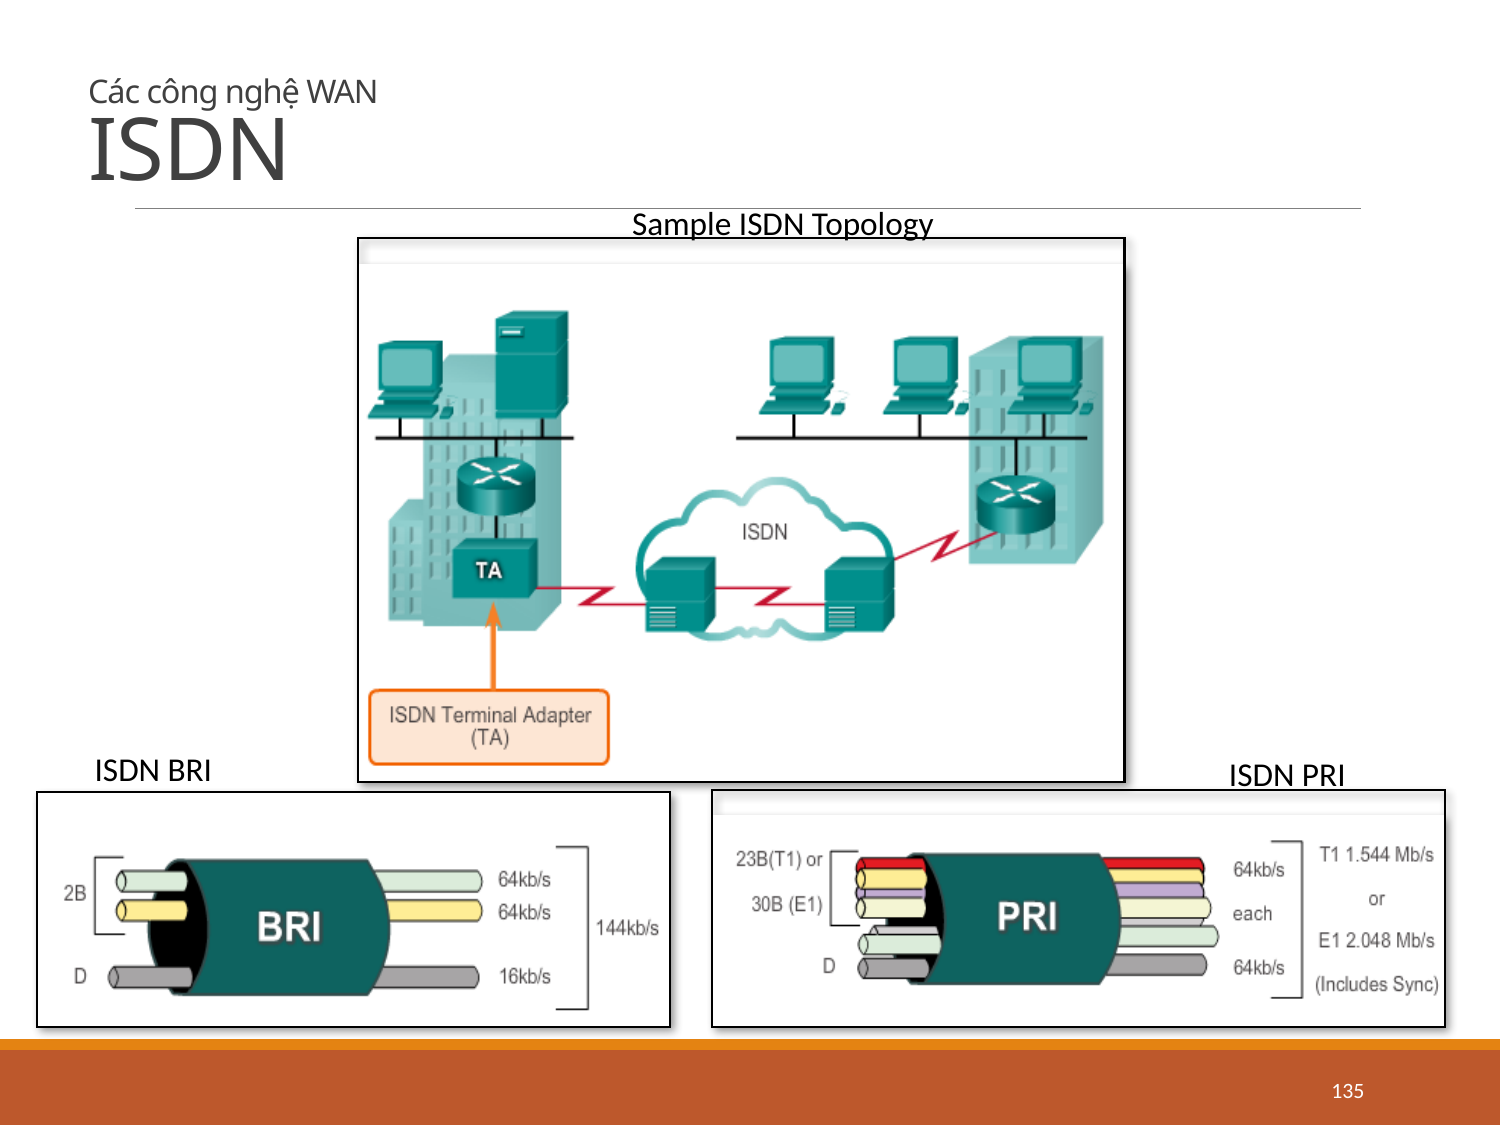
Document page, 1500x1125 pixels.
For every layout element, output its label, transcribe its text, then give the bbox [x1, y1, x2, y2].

picture [358, 237, 1124, 782]
slide_number 135 [1218, 1059, 1380, 1120]
text_box ISDN PRI [1214, 746, 1488, 801]
title Các công nghệ WAN ISDN [73, 68, 1410, 206]
picture [712, 790, 1445, 1027]
text_box ISDN BRI [79, 740, 354, 789]
picture [37, 792, 670, 1027]
text_box Sample ISDN Topology [617, 195, 950, 235]
